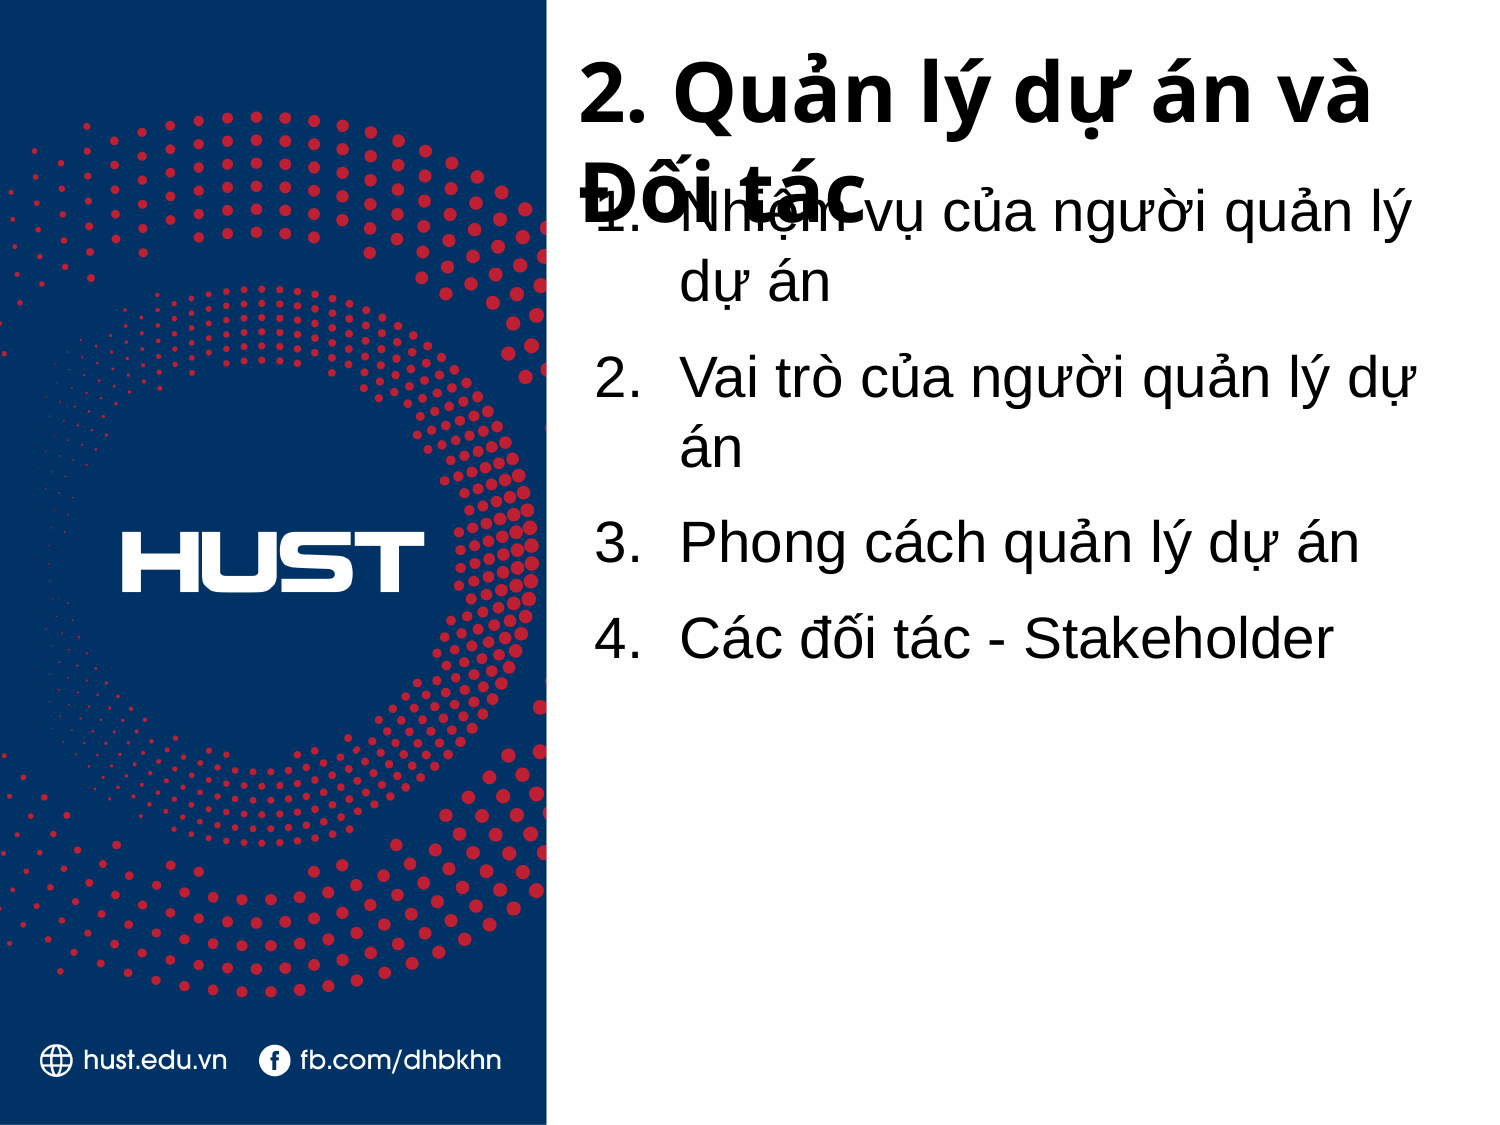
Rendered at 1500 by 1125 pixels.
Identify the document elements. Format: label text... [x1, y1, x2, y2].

picture [0, 0, 1500, 1125]
title 2. Quản lý dự án và Đối tác [576, 36, 1462, 239]
list Nhiệm vụ của người quản lý dự án Vai trò của người quản lý dự án Phong cách quản lý dự án Các đối tác - Stakeholder [578, 165, 1462, 1073]
